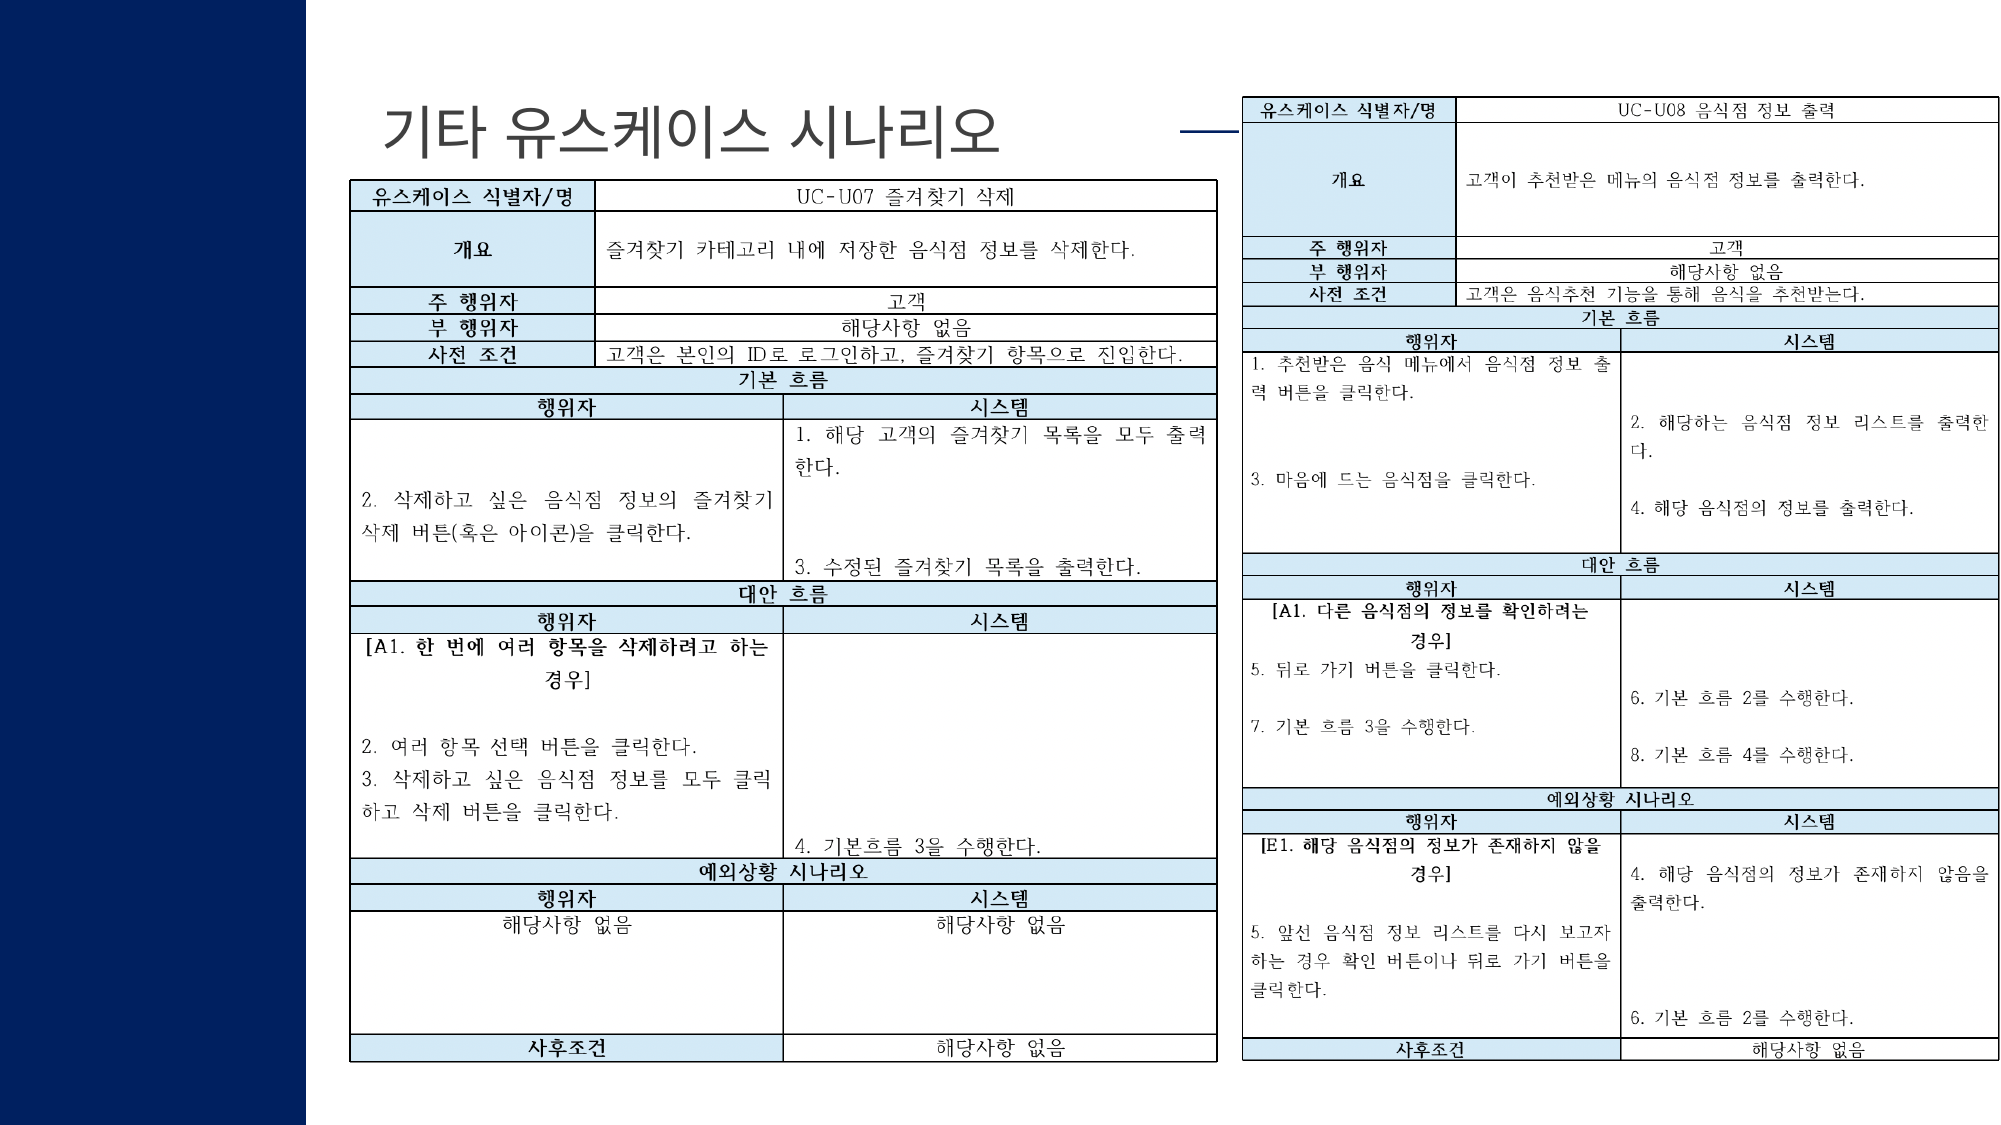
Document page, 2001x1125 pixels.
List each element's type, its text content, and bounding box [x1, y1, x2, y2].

text_box 기타 유스케이스 시나리오 [366, 89, 1181, 174]
picture [1239, 92, 2000, 1063]
picture [346, 174, 1220, 1063]
